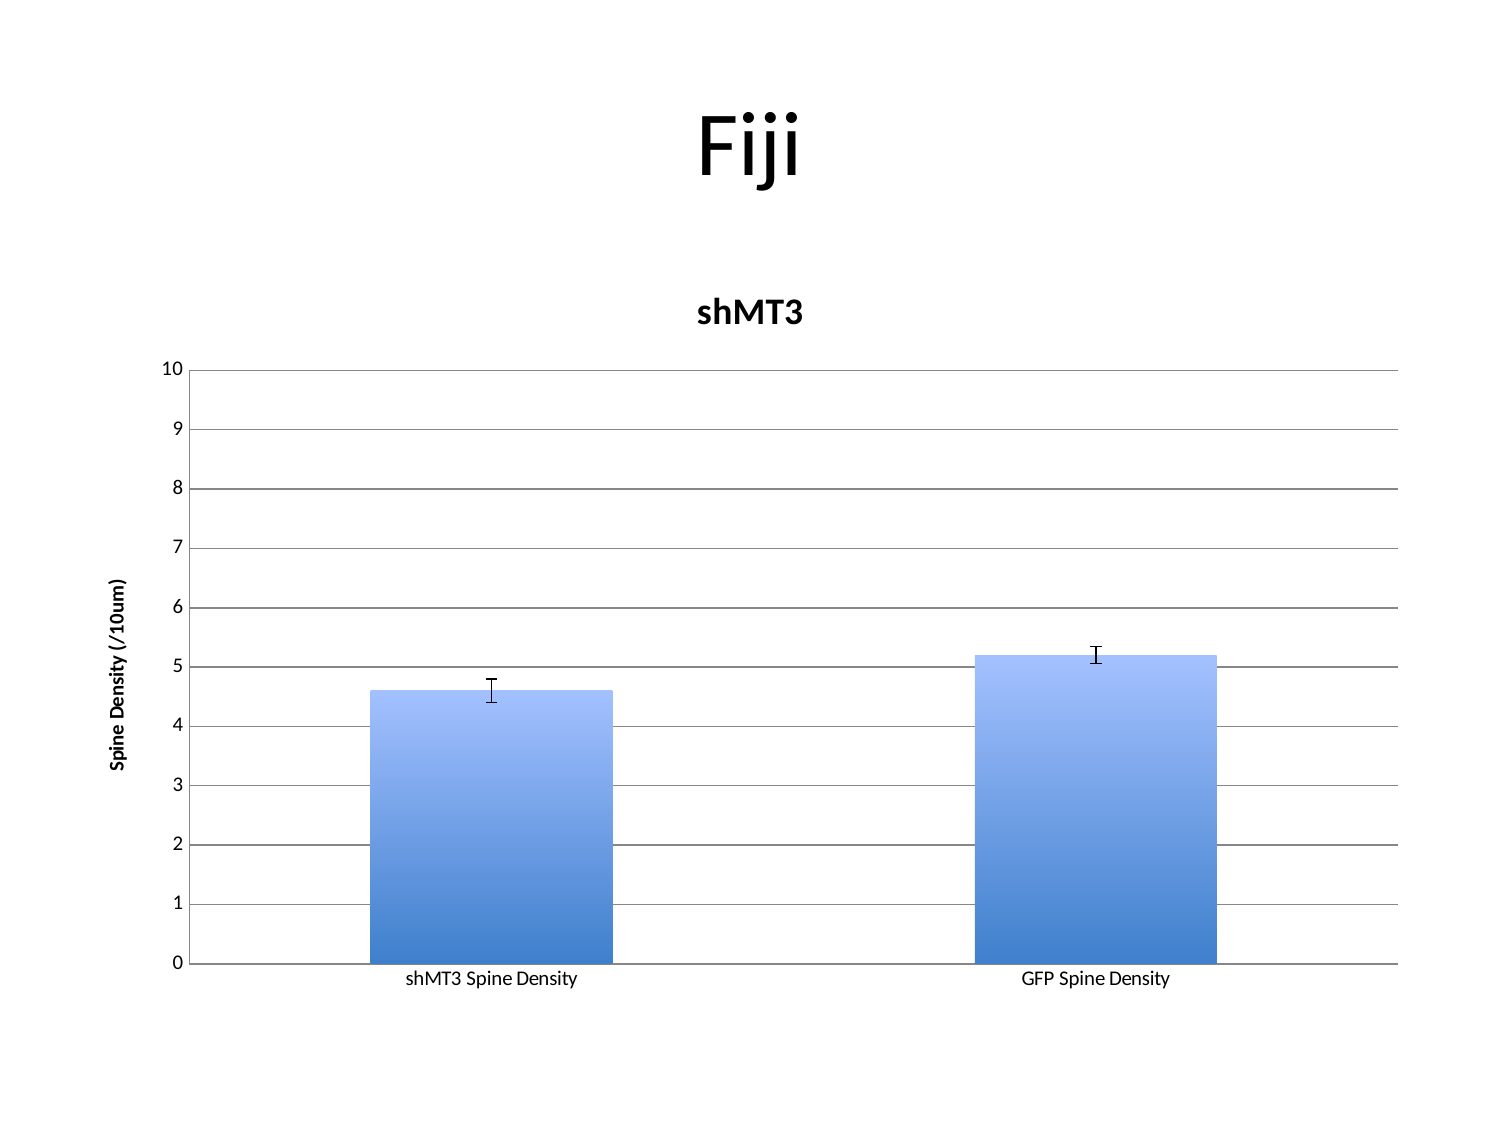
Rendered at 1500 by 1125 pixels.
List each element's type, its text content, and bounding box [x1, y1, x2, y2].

title Fiji [75, 45, 1425, 233]
chart [74, 262, 1426, 1006]
